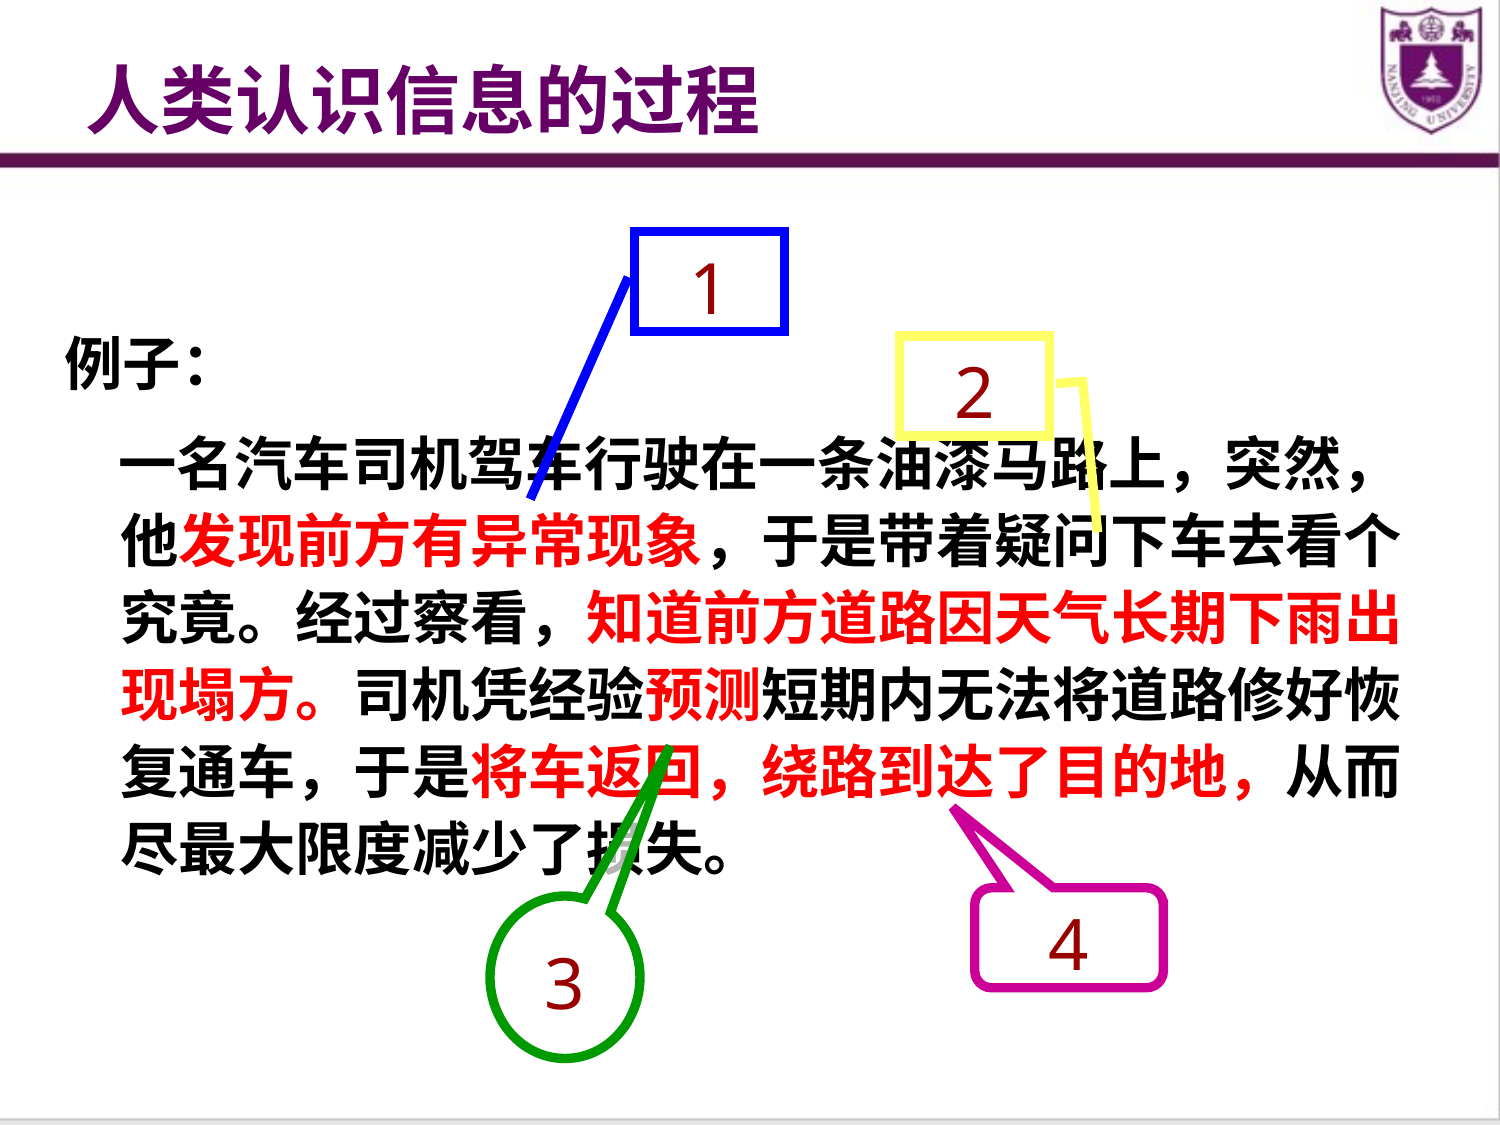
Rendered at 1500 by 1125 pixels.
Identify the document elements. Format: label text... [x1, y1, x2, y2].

text_box 2 [899, 336, 1050, 437]
text_box 4 [952, 807, 1164, 988]
text_box 1 [634, 231, 785, 332]
text_box 3 [489, 746, 671, 1059]
picture [0, 0, 1500, 1125]
title 人类认识信息的过程 [70, 0, 1472, 188]
list 例子： 一名汽车司机驾车行驶在一条油漆马路上，突然，他发现前方有异常现象，于是带着疑问下车去看个究竟。经过察看，知道前方道路因天气长期下雨出现塌方。司机凭经验预测短期内无法将道路修好恢复通车，于是将车返回，绕路到达了目的地，从而尽最大限度减少了损失。 [49, 312, 1451, 1001]
